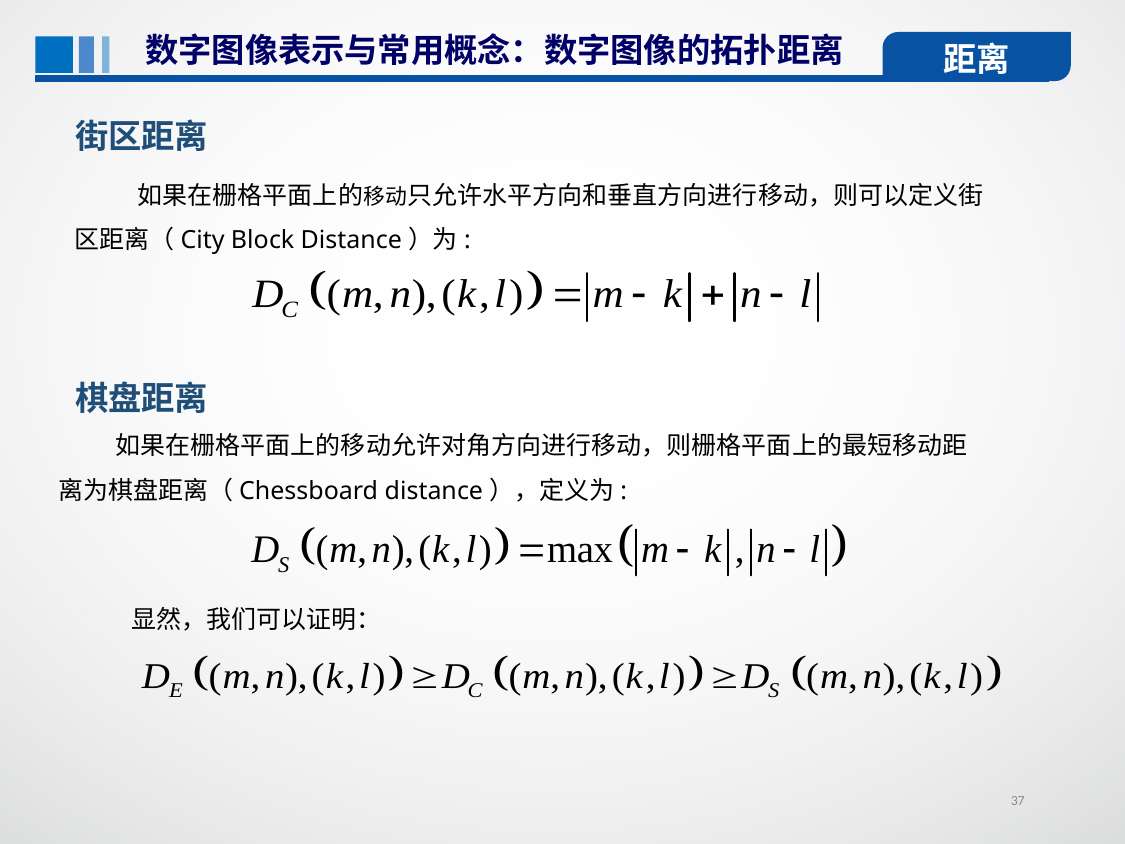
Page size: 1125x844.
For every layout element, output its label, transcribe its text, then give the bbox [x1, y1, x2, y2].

title 数字图像表示与常用概念：数字图像的拓扑距离 [141, 29, 848, 156]
text_box [780, 782, 1034, 817]
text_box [242, 515, 851, 590]
text_box 显然，我们可以证明： [105, 581, 575, 641]
text_box 棋盘距离 [60, 349, 530, 425]
text_box 如果在栅格平面上的移动允许对角方向进行移动，则栅格平面上的最短移动距离为棋盘距离（Chessboard distance），定义为: [43, 407, 982, 512]
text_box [242, 262, 832, 332]
text_box [530, 387, 1003, 444]
text_box 距离 [928, 31, 1102, 86]
text_box 街区距离 [60, 87, 530, 163]
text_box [133, 648, 1005, 710]
text_box 如果在栅格平面上的移动只允许水平方向和垂直方向进行移动，则可以定义街区距离（City Block Distance）为: [60, 156, 999, 262]
picture [0, 0, 1125, 844]
